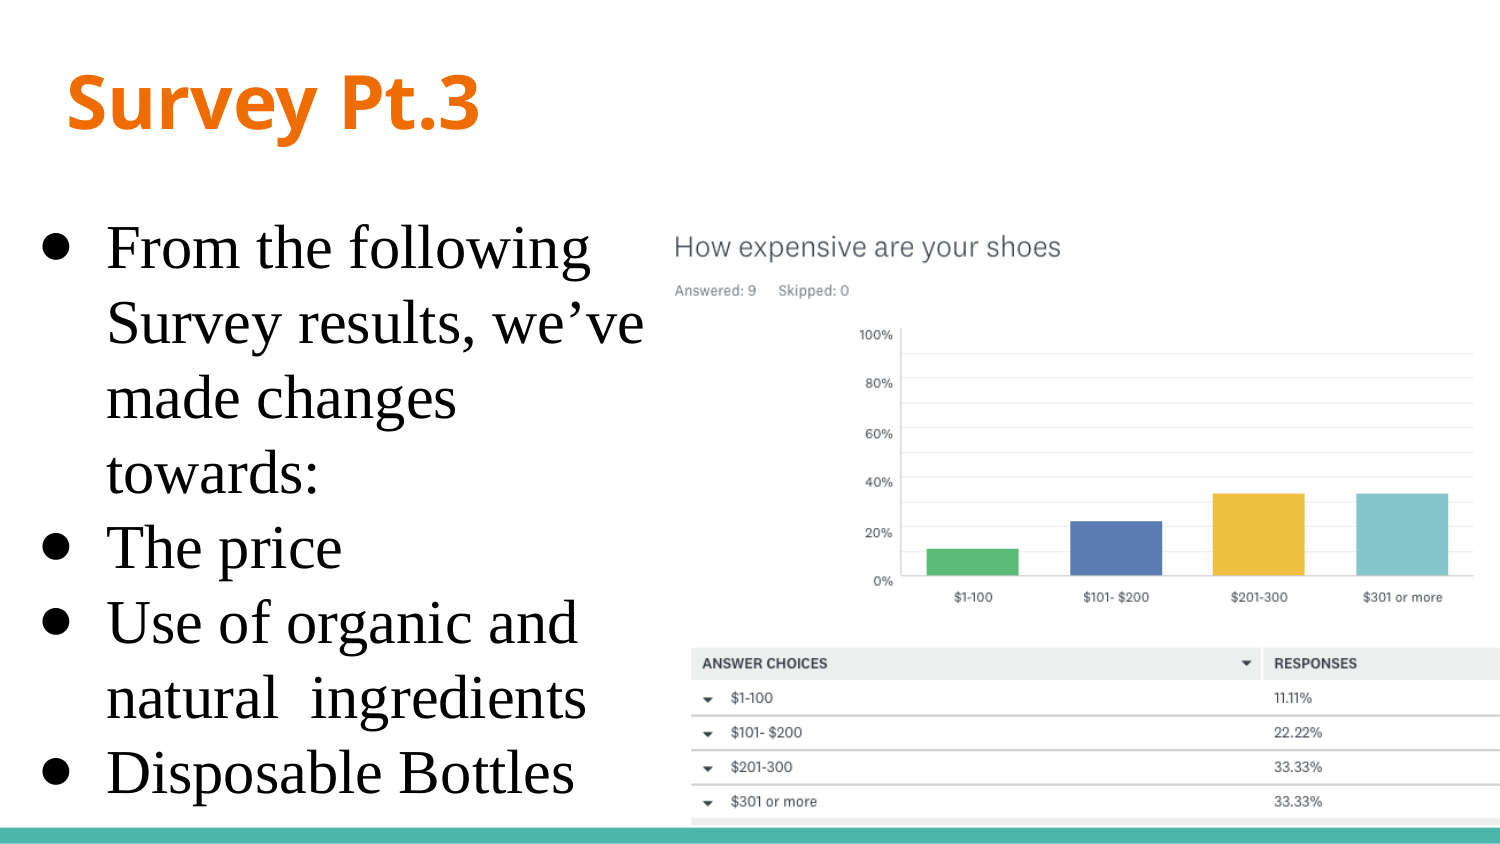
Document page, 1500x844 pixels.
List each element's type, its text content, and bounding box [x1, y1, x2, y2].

picture [666, 229, 1500, 825]
text_box From the following Survey results, we’ve made changes towards: The price Use of organic and natural ingredients Disposable Bottles [16, 191, 667, 825]
title Survey Pt.3 [51, 39, 1449, 156]
